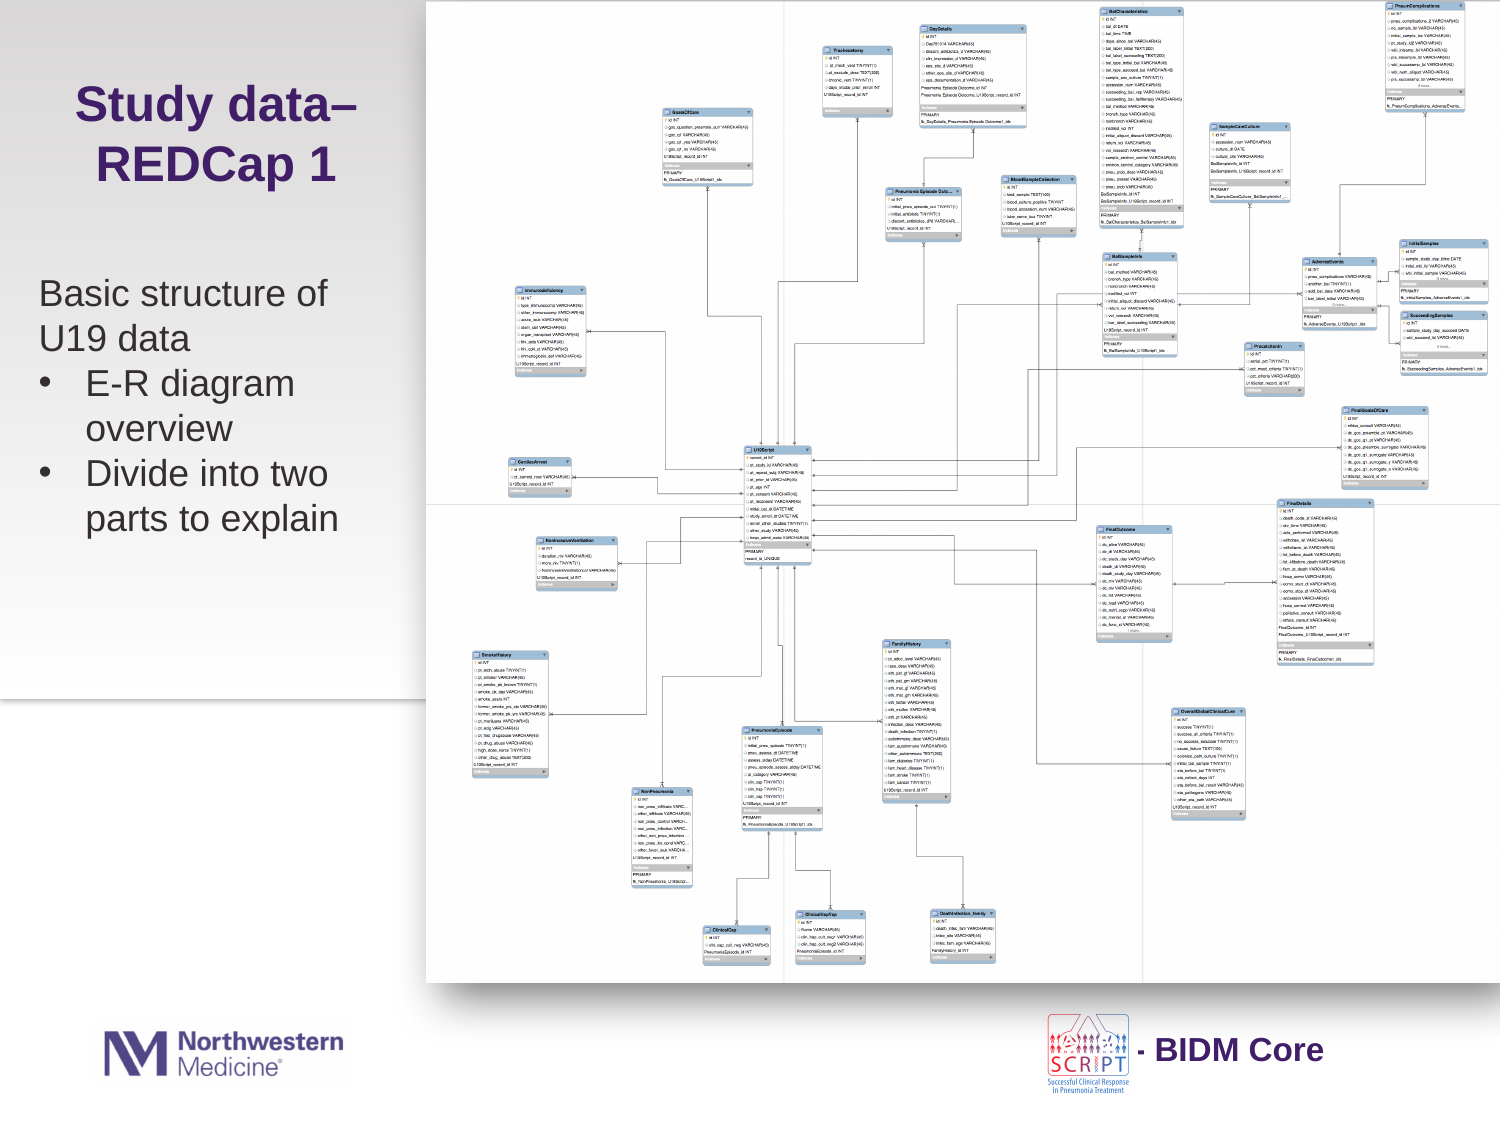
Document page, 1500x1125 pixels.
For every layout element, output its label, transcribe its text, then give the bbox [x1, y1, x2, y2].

picture [425, 1, 1500, 984]
text_box Study data– REDCap 1 [32, 64, 400, 199]
picture [1041, 1011, 1138, 1095]
text_box Basic structure of U19 data E-R diagram overview Divide into two parts to explain [23, 261, 370, 547]
picture [93, 1021, 352, 1086]
